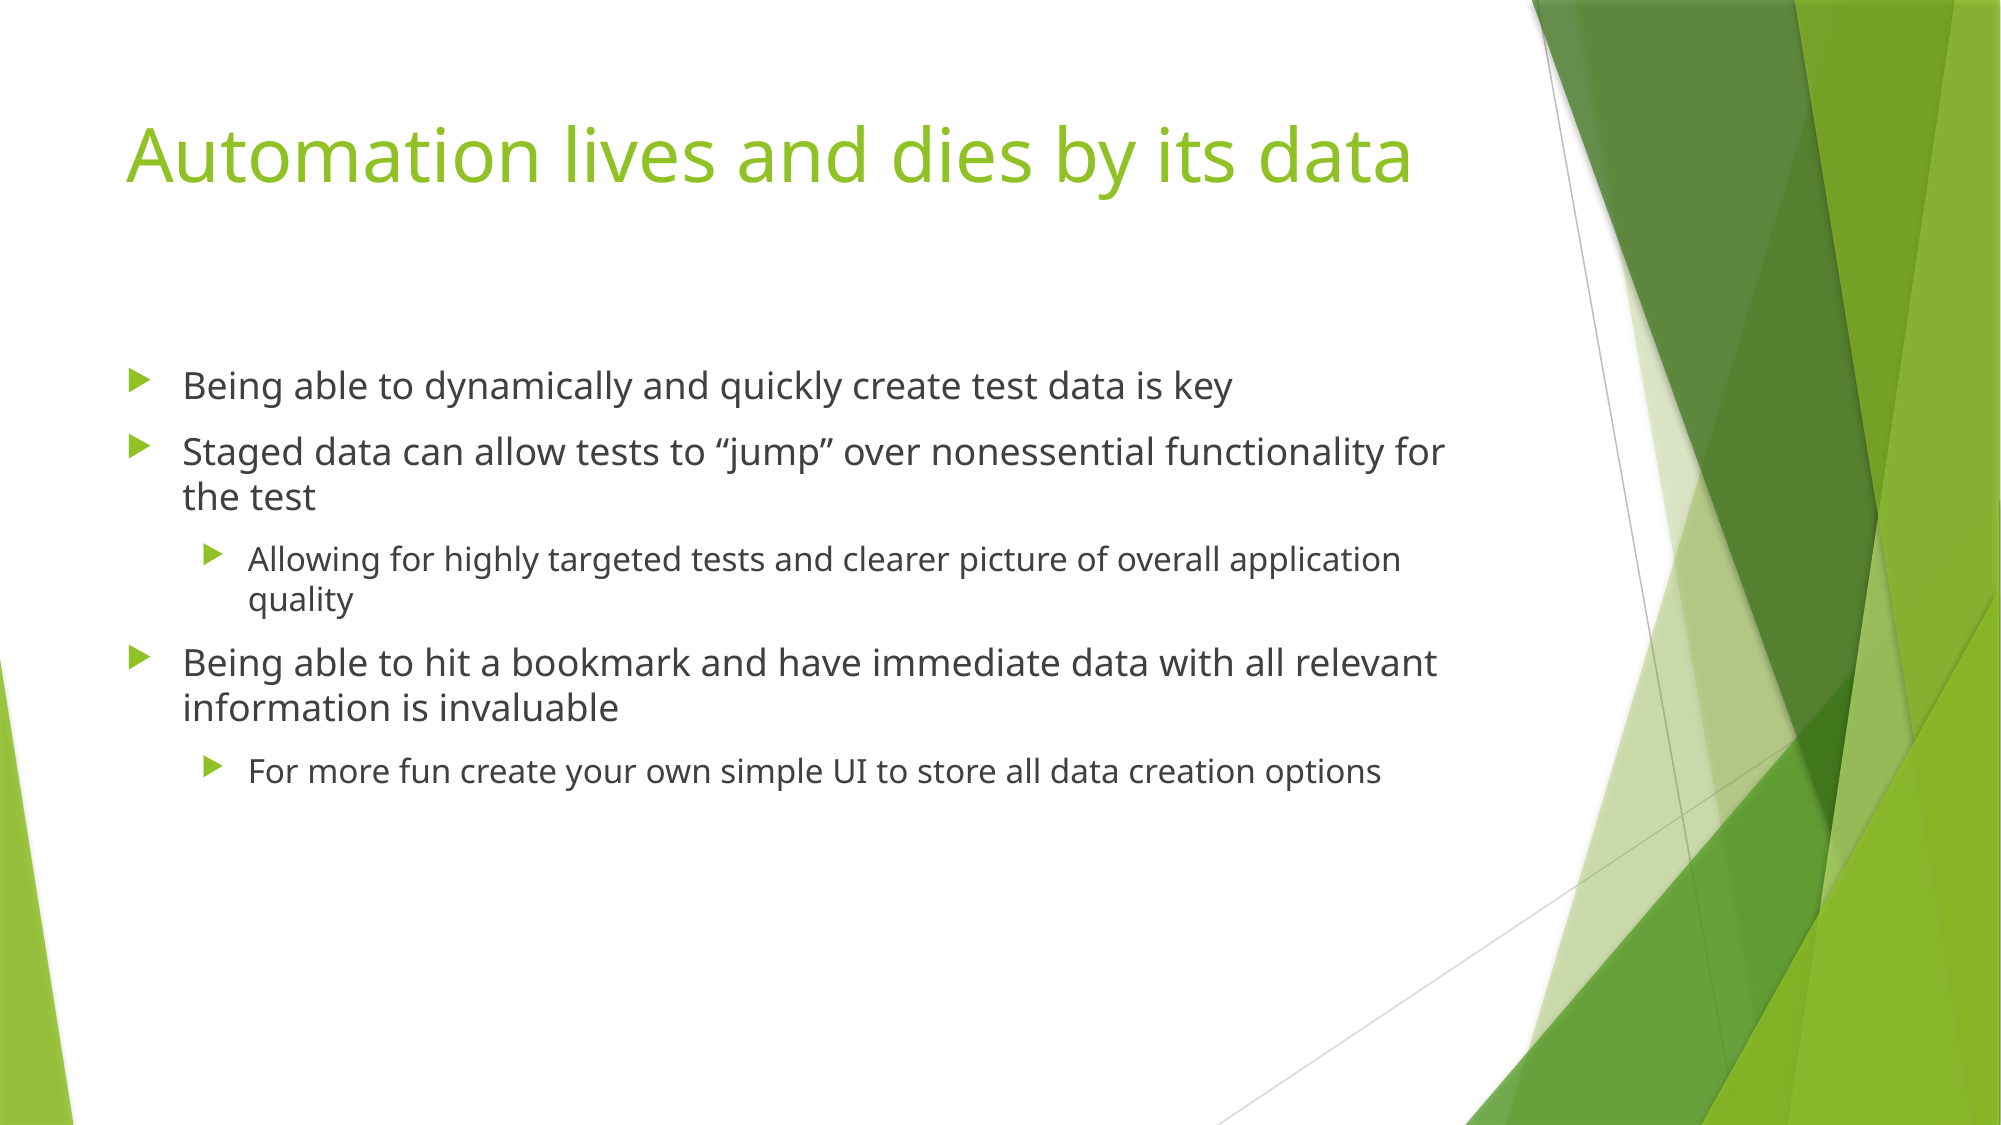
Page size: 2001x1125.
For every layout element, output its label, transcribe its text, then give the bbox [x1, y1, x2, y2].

list Being able to dynamically and quickly create test data is key Staged data can allow tests to “jump” over nonessential functionality for the test Allowing for highly targeted tests and clearer picture of overall application quality Being able to hit a bookmark and have immediate data with all relevant information is invaluable For more fun create your own simple UI to store all data creation options [111, 354, 1522, 992]
title Automation lives and dies by its data [111, 99, 1522, 317]
